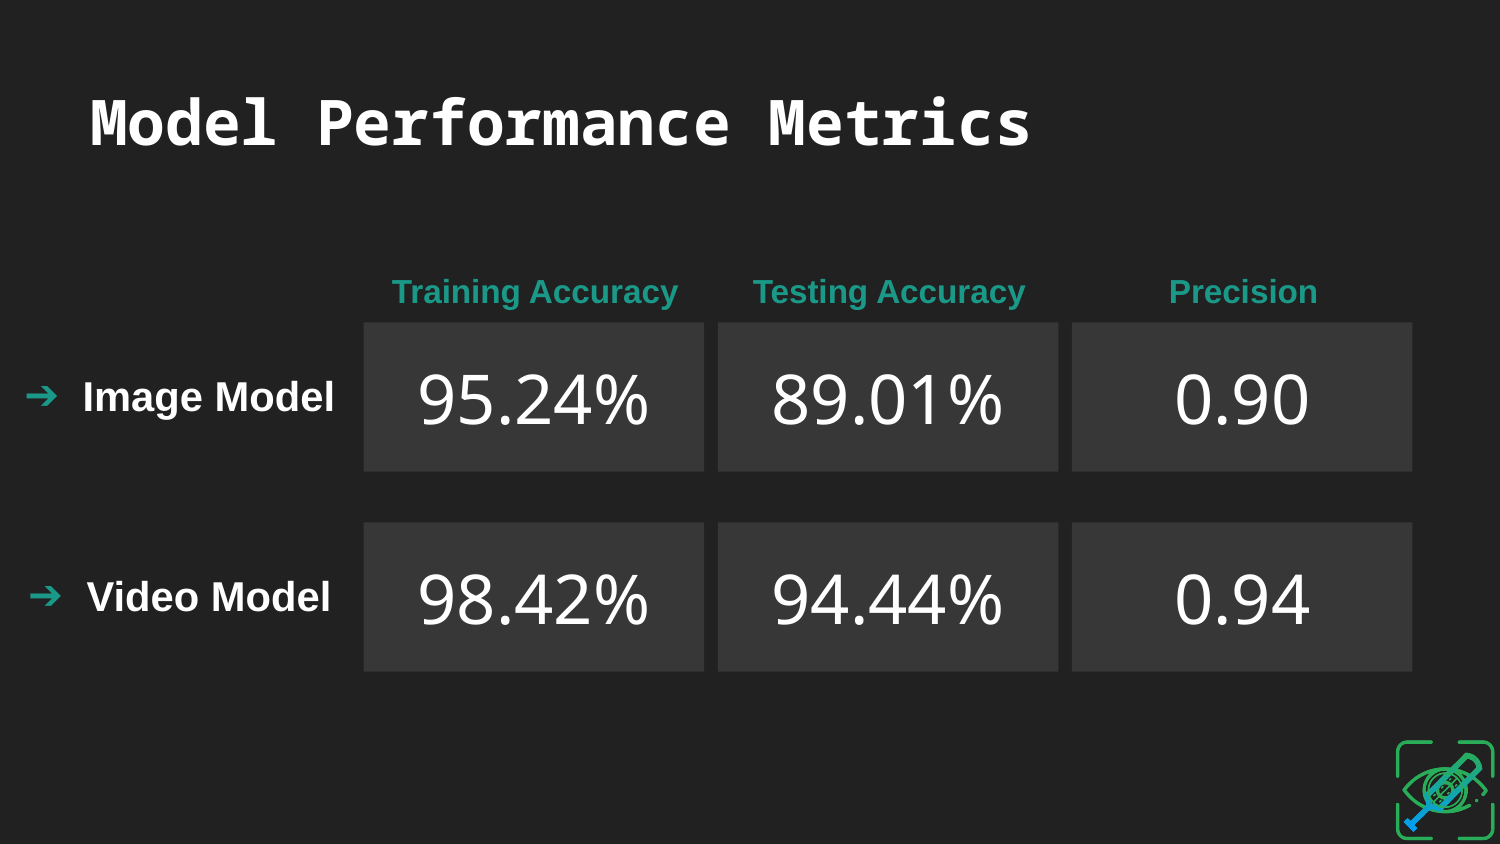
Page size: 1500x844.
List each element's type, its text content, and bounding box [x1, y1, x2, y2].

text_box Training Accuracy [385, 253, 686, 332]
text_box Image Model [1, 365, 342, 425]
text_box Precision [1093, 253, 1394, 332]
text_box Video Model [1, 565, 342, 625]
text_box Model Performance Metrics [74, 72, 1425, 167]
text_box 94.44% [717, 522, 1059, 672]
text_box 89.01% [717, 322, 1059, 472]
text_box 98.42% [363, 522, 705, 672]
picture [1388, 737, 1500, 844]
text_box 0.94 [1071, 522, 1413, 672]
text_box 0.90 [1071, 322, 1413, 472]
text_box 95.24% [363, 322, 705, 472]
text_box Testing Accuracy [739, 253, 1040, 332]
